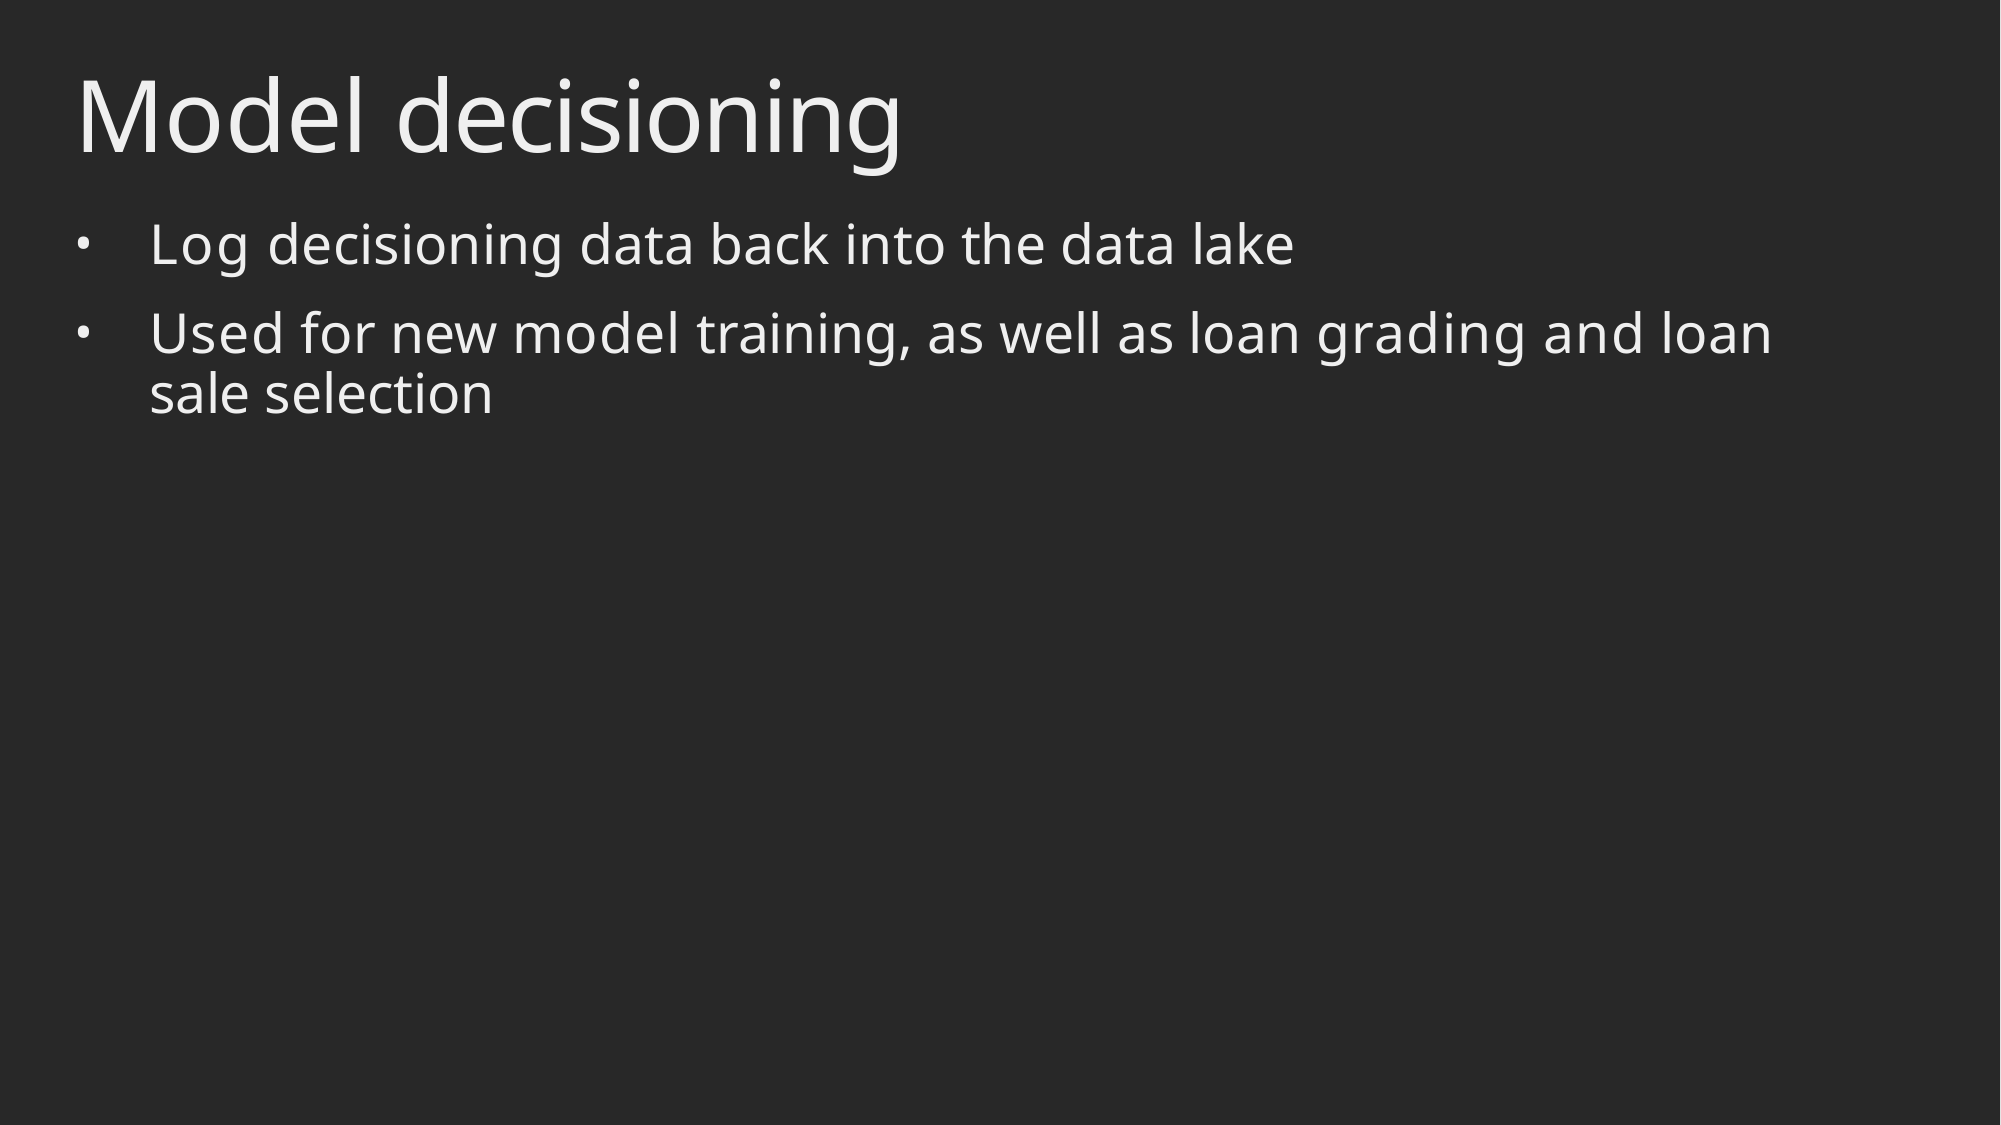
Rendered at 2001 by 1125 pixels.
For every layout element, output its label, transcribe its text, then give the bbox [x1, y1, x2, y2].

text_box Log decisioning data back into the data lake Used for new model training, as well as loan grading and loan sale selection [72, 185, 1818, 425]
title Model decisioning [72, 50, 1794, 185]
